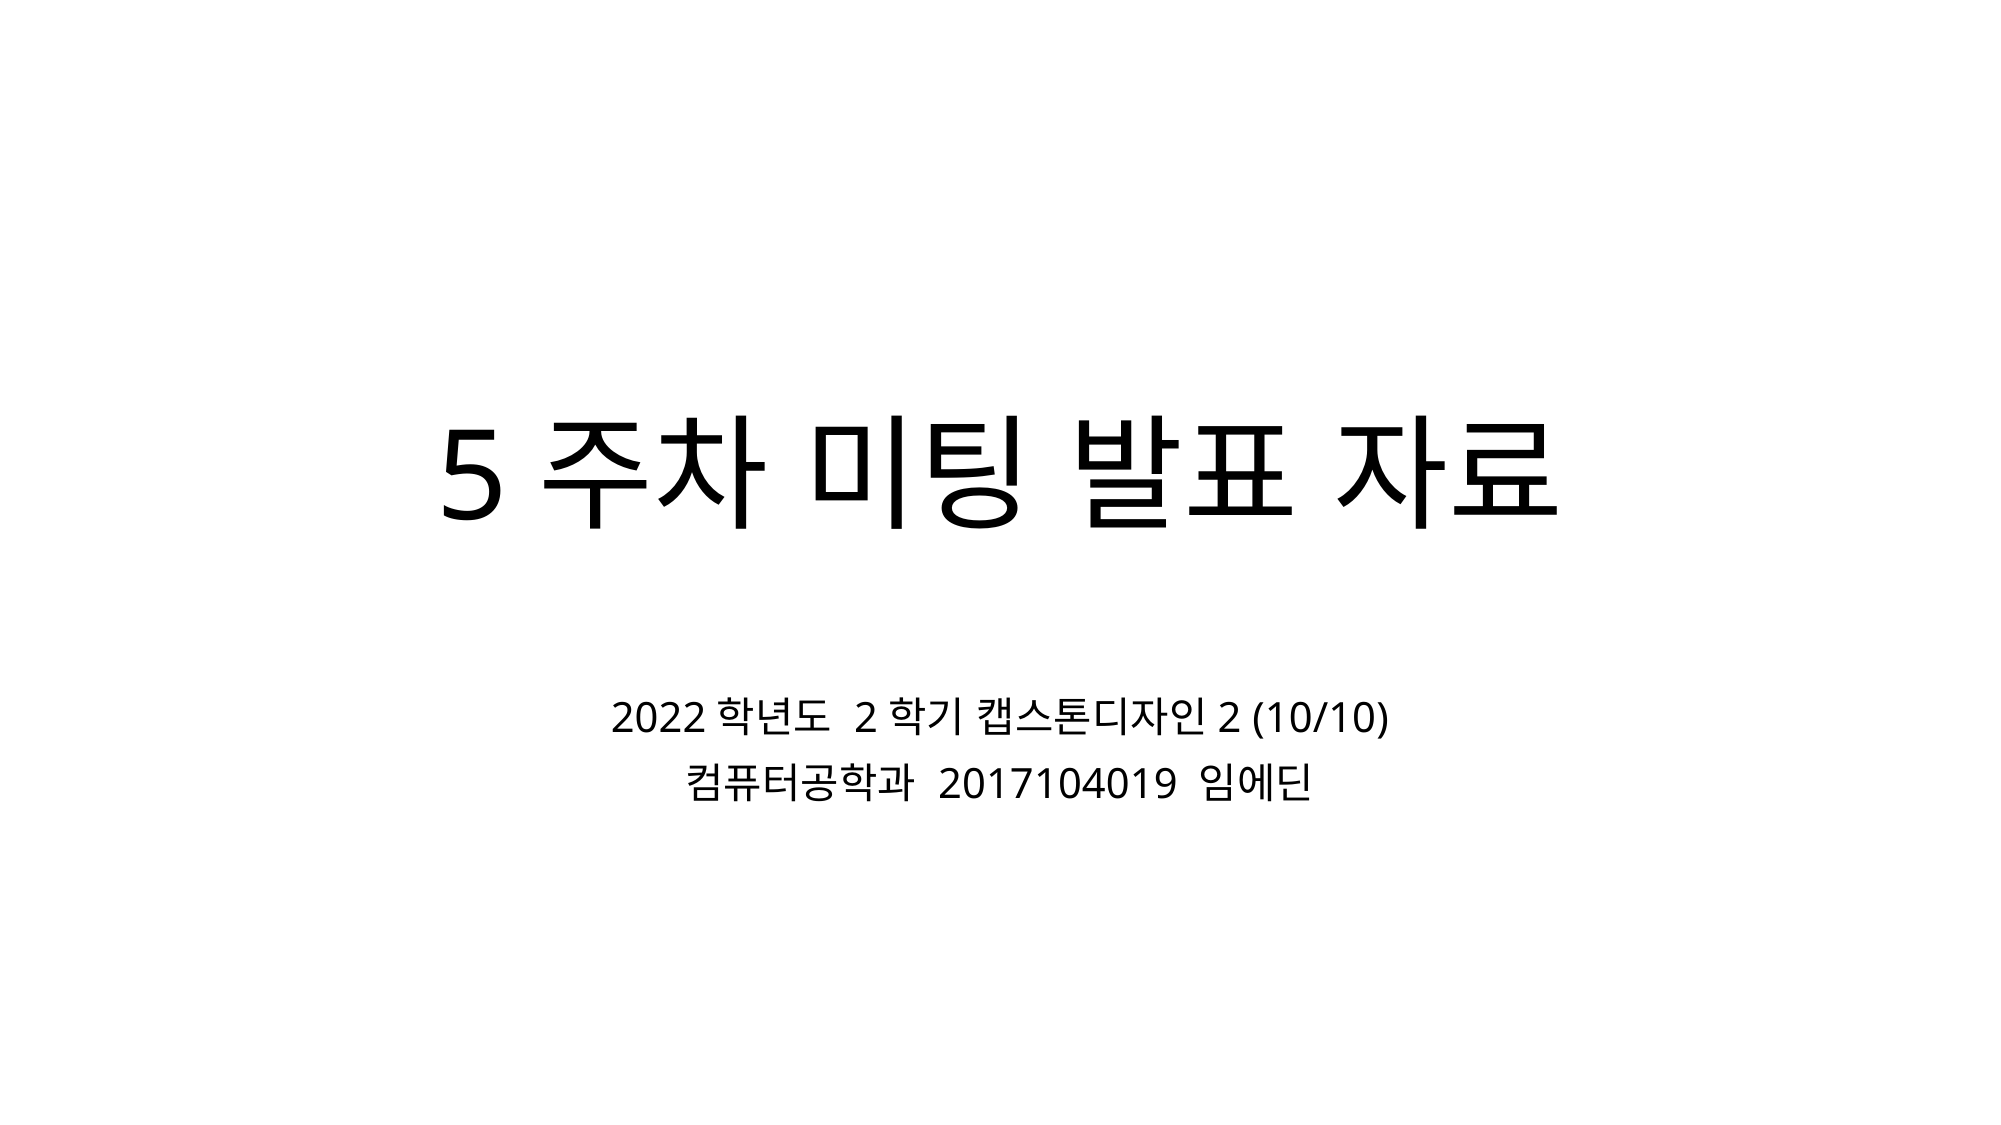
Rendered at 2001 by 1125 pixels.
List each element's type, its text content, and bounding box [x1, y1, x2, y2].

subtitle 2022학년도 2학기 캡스톤디자인2 (10/10) 컴퓨터공학과 2017104019 임에딘 [249, 689, 1750, 961]
title 5주차 미팅 발표 자료 [195, 317, 1805, 555]
